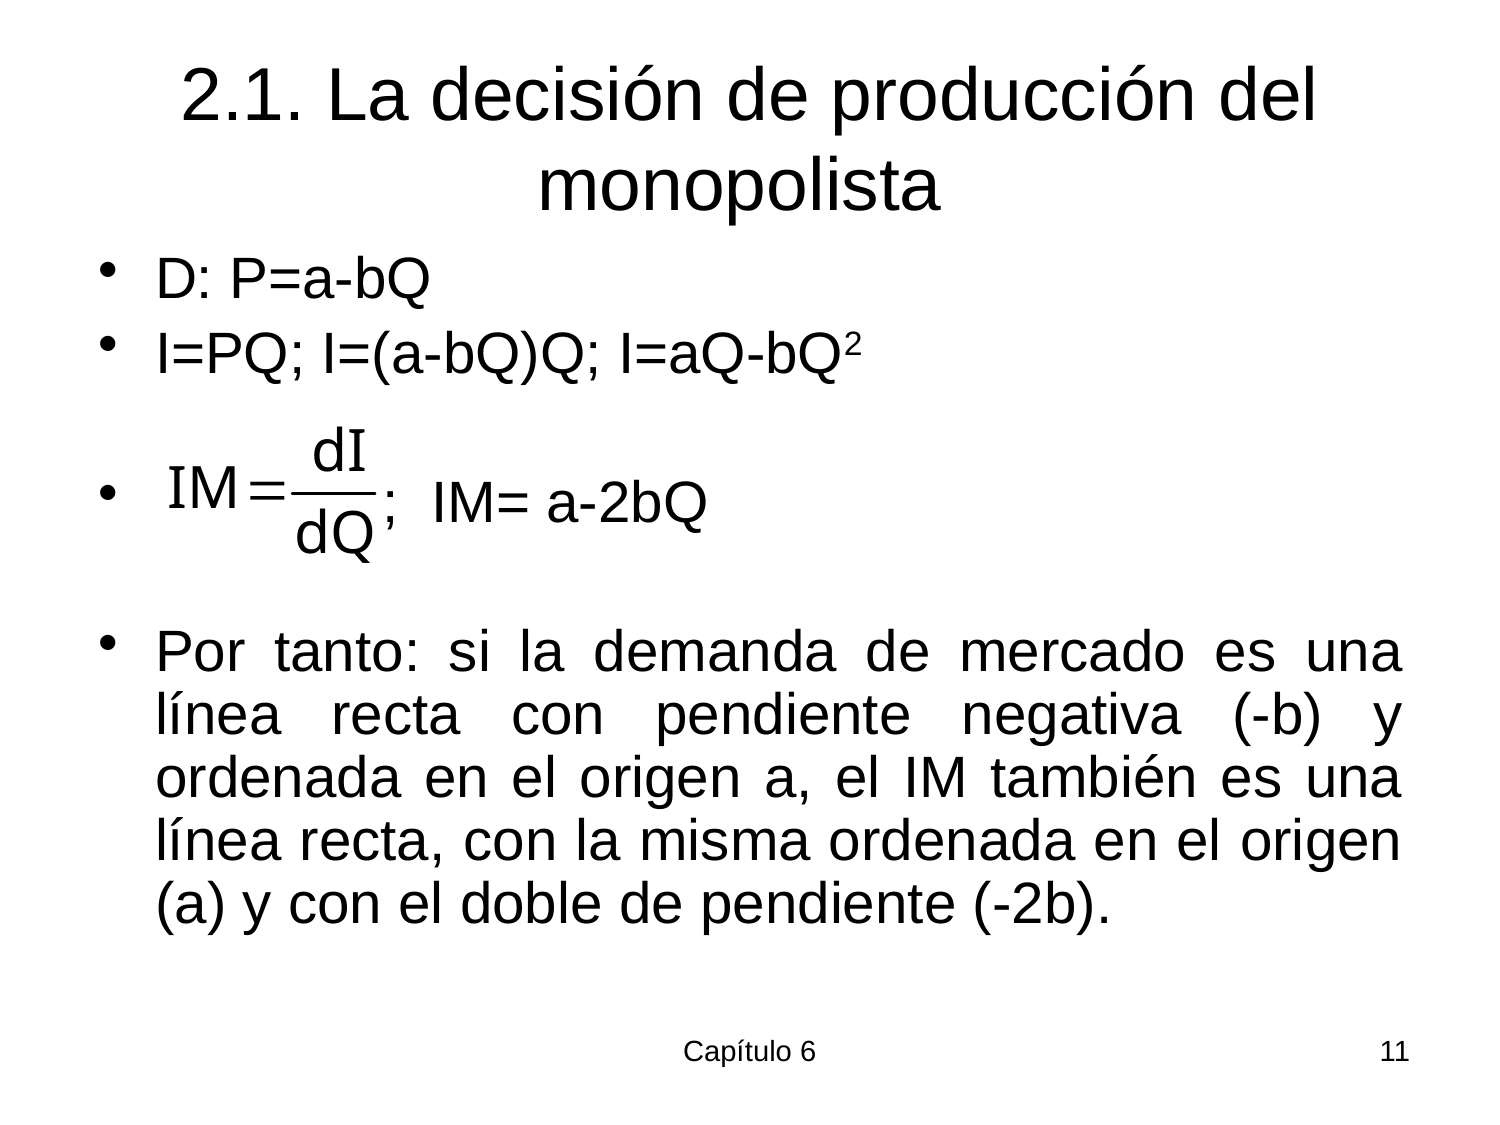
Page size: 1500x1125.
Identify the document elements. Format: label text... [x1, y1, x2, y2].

list D: P=a-bQ I=PQ; I=(a-bQ)Q; I=aQ-bQ2 ; IM= a-2bQ Por tanto: si la demanda de mercado es una línea recta con pendiente negativa (-b) y ordenada en el origen a, el IM también es una línea recta, con la misma ordenada en el origen (a) y con el doble de pendiente (-2b). [83, 240, 1420, 984]
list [162, 415, 388, 573]
slide_number 11 [1074, 1024, 1426, 1103]
title 2.1. La decisión de producción del monopolista [74, 44, 1426, 233]
footer Capítulo 6 [512, 1024, 988, 1103]
